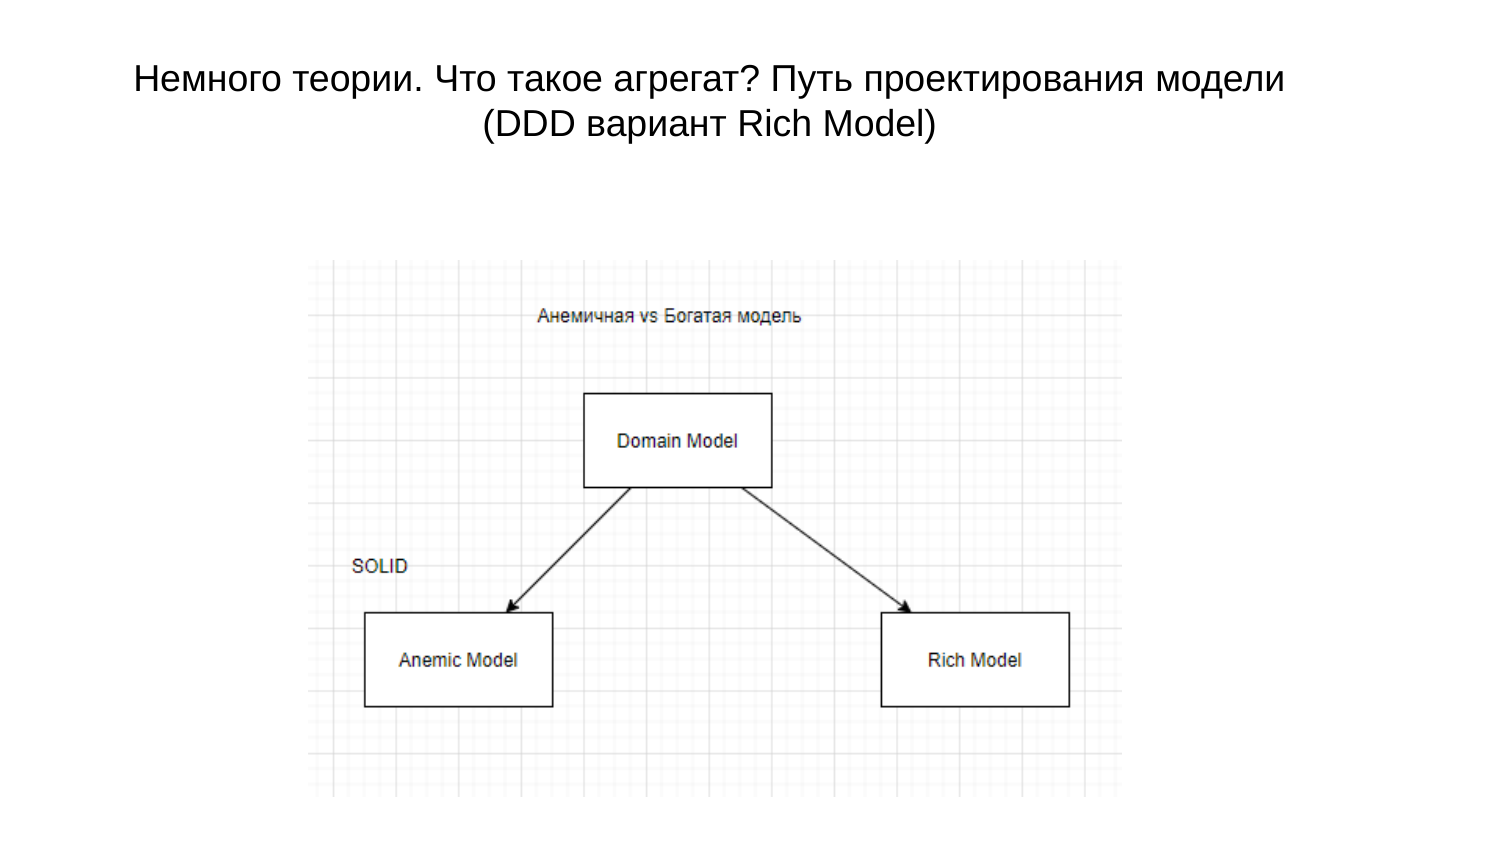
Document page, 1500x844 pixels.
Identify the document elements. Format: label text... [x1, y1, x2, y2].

picture [308, 260, 1122, 797]
text_box Немного теории. Что такое агрегат? Путь проектирования модели (DDD вариант Rich Model) [33, 39, 1397, 173]
